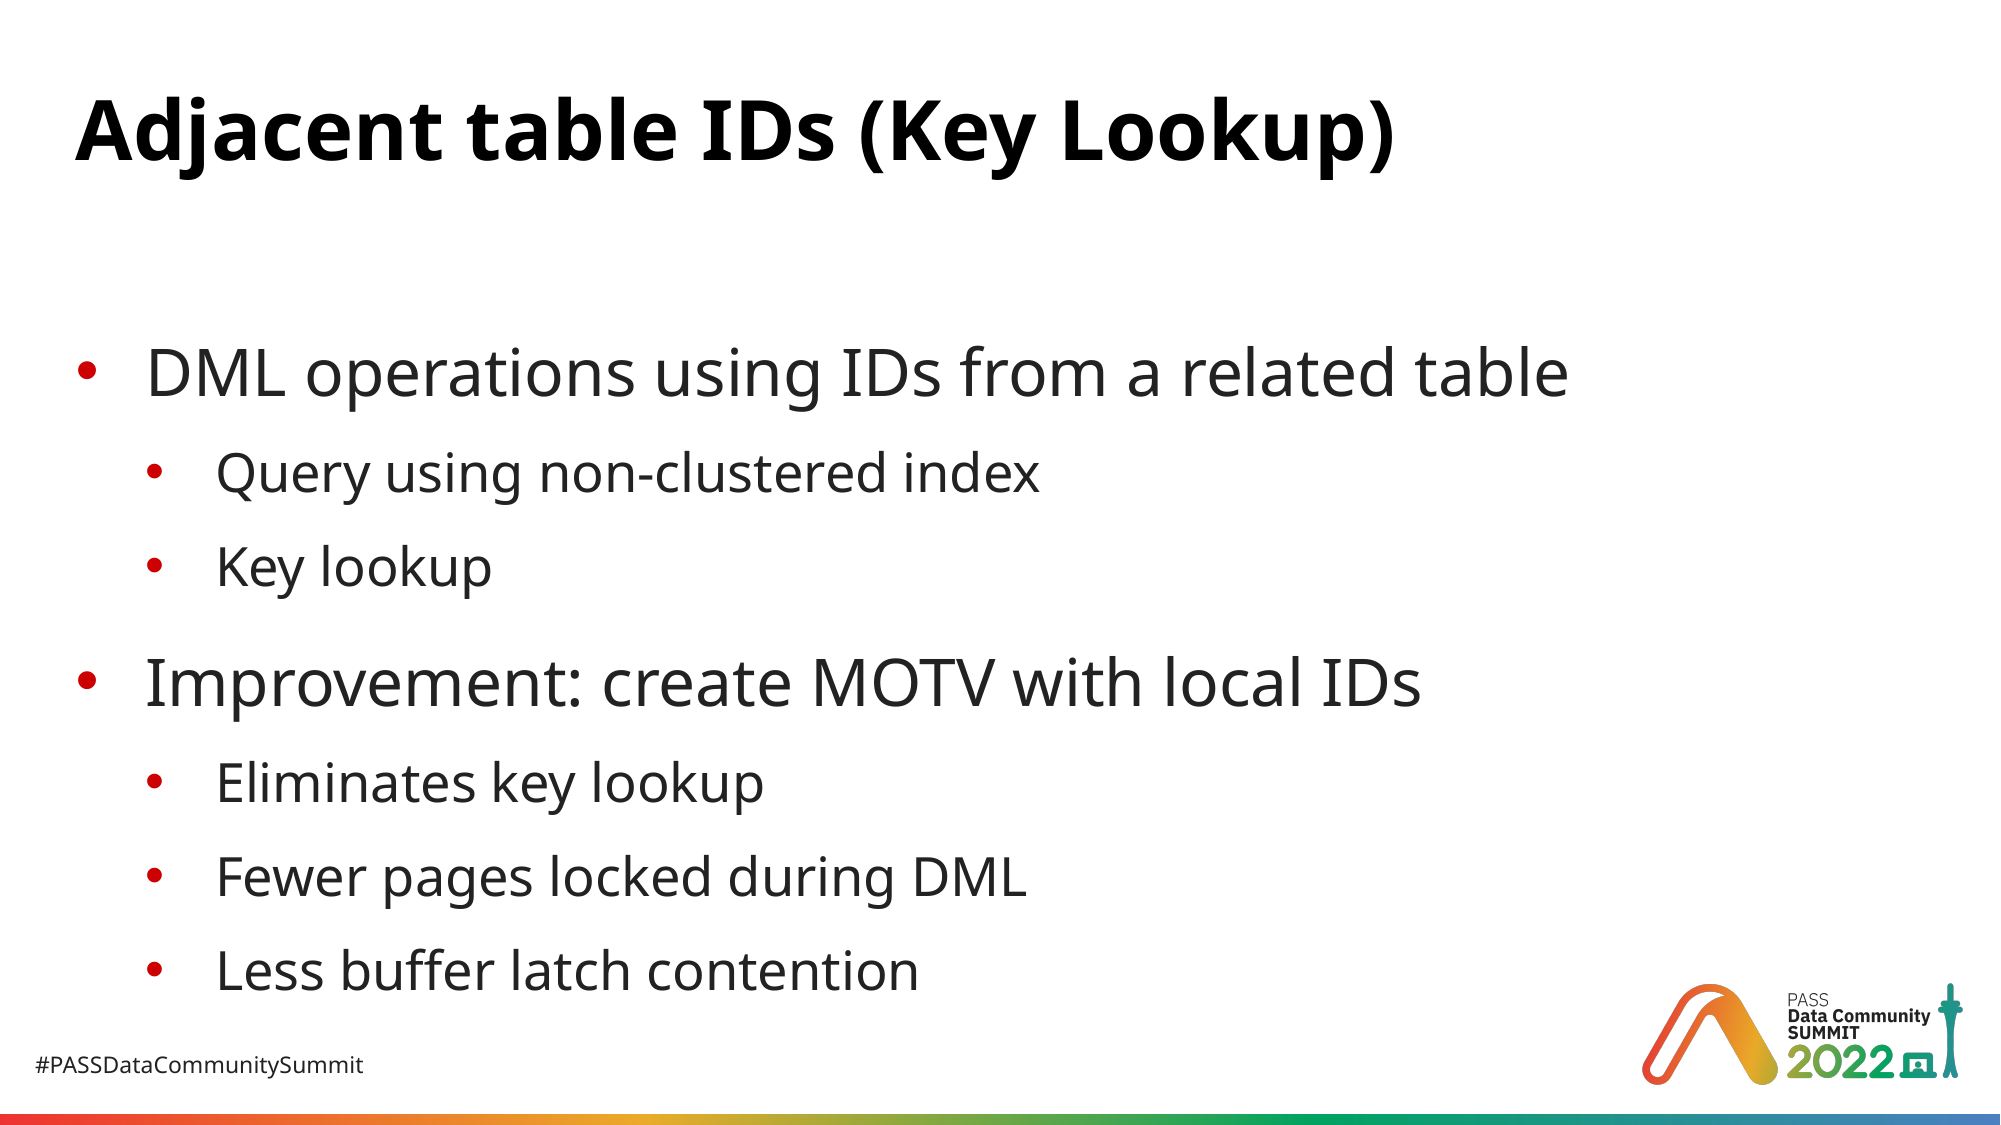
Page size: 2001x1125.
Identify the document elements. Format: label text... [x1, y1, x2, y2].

list DML operations using IDs from a related table Query using non-clustered index Key lookup Improvement: create MOTV with local IDs Eliminates key lookup Fewer pages locked during DML Less buffer latch contention [60, 299, 1786, 1014]
title Adjacent table IDs (Key Lookup) [60, 80, 1606, 299]
picture [1642, 983, 1963, 1085]
picture [0, 1114, 2000, 1125]
